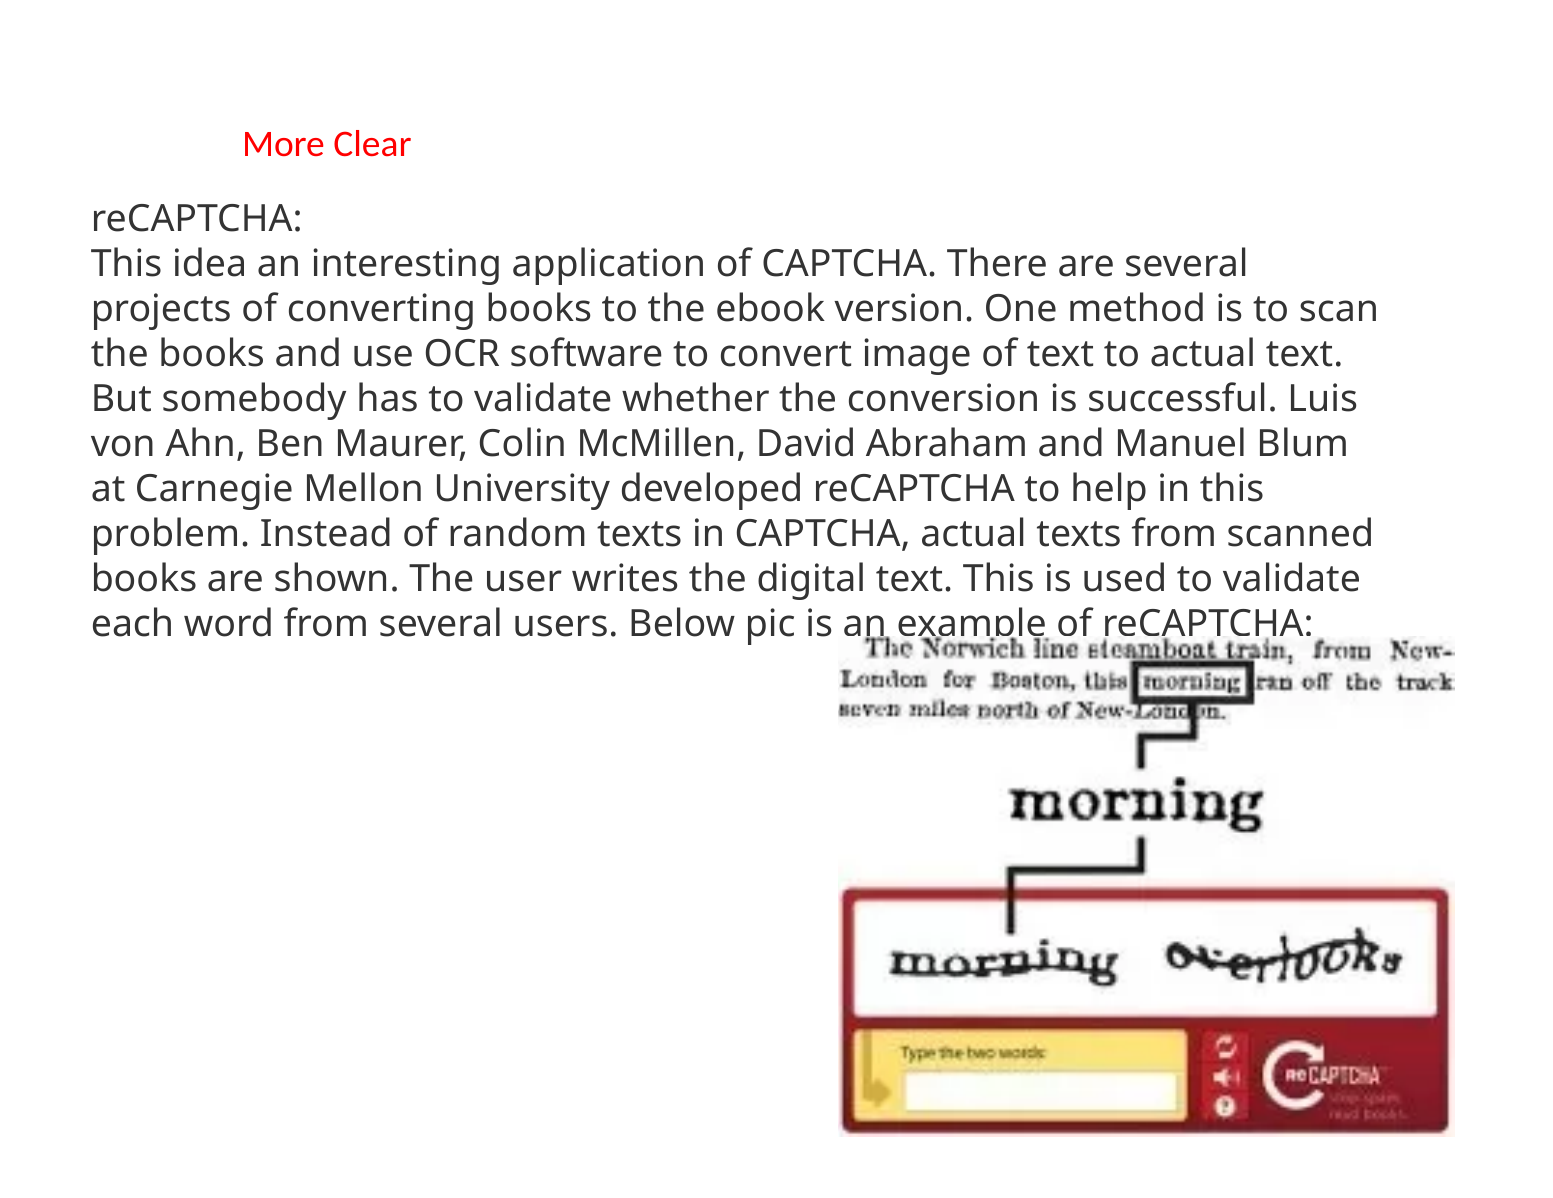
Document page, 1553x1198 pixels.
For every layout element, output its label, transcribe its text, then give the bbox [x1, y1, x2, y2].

text_box More Clear [227, 111, 427, 172]
picture [838, 636, 1456, 1138]
text_box reCAPTCHA: This idea an interesting application of CAPTCHA. There are several projects of converting books to the ebook version. One method is to scan the books and use OCR software to convert image of text to actual text. But somebody has to validate whether the conversion is successful. Luis von Ahn, Ben Maurer, Colin McMillen, David Abraham and Manuel Blum at Carnegie Mellon University developed reCAPTCHA to help in this problem. Instead of random texts in CAPTCHA, actual texts from scanned books are shown. The user writes the digital text. This is used to validate each word from several users. Below pic is an example of reCAPTCHA: [76, 186, 1402, 652]
